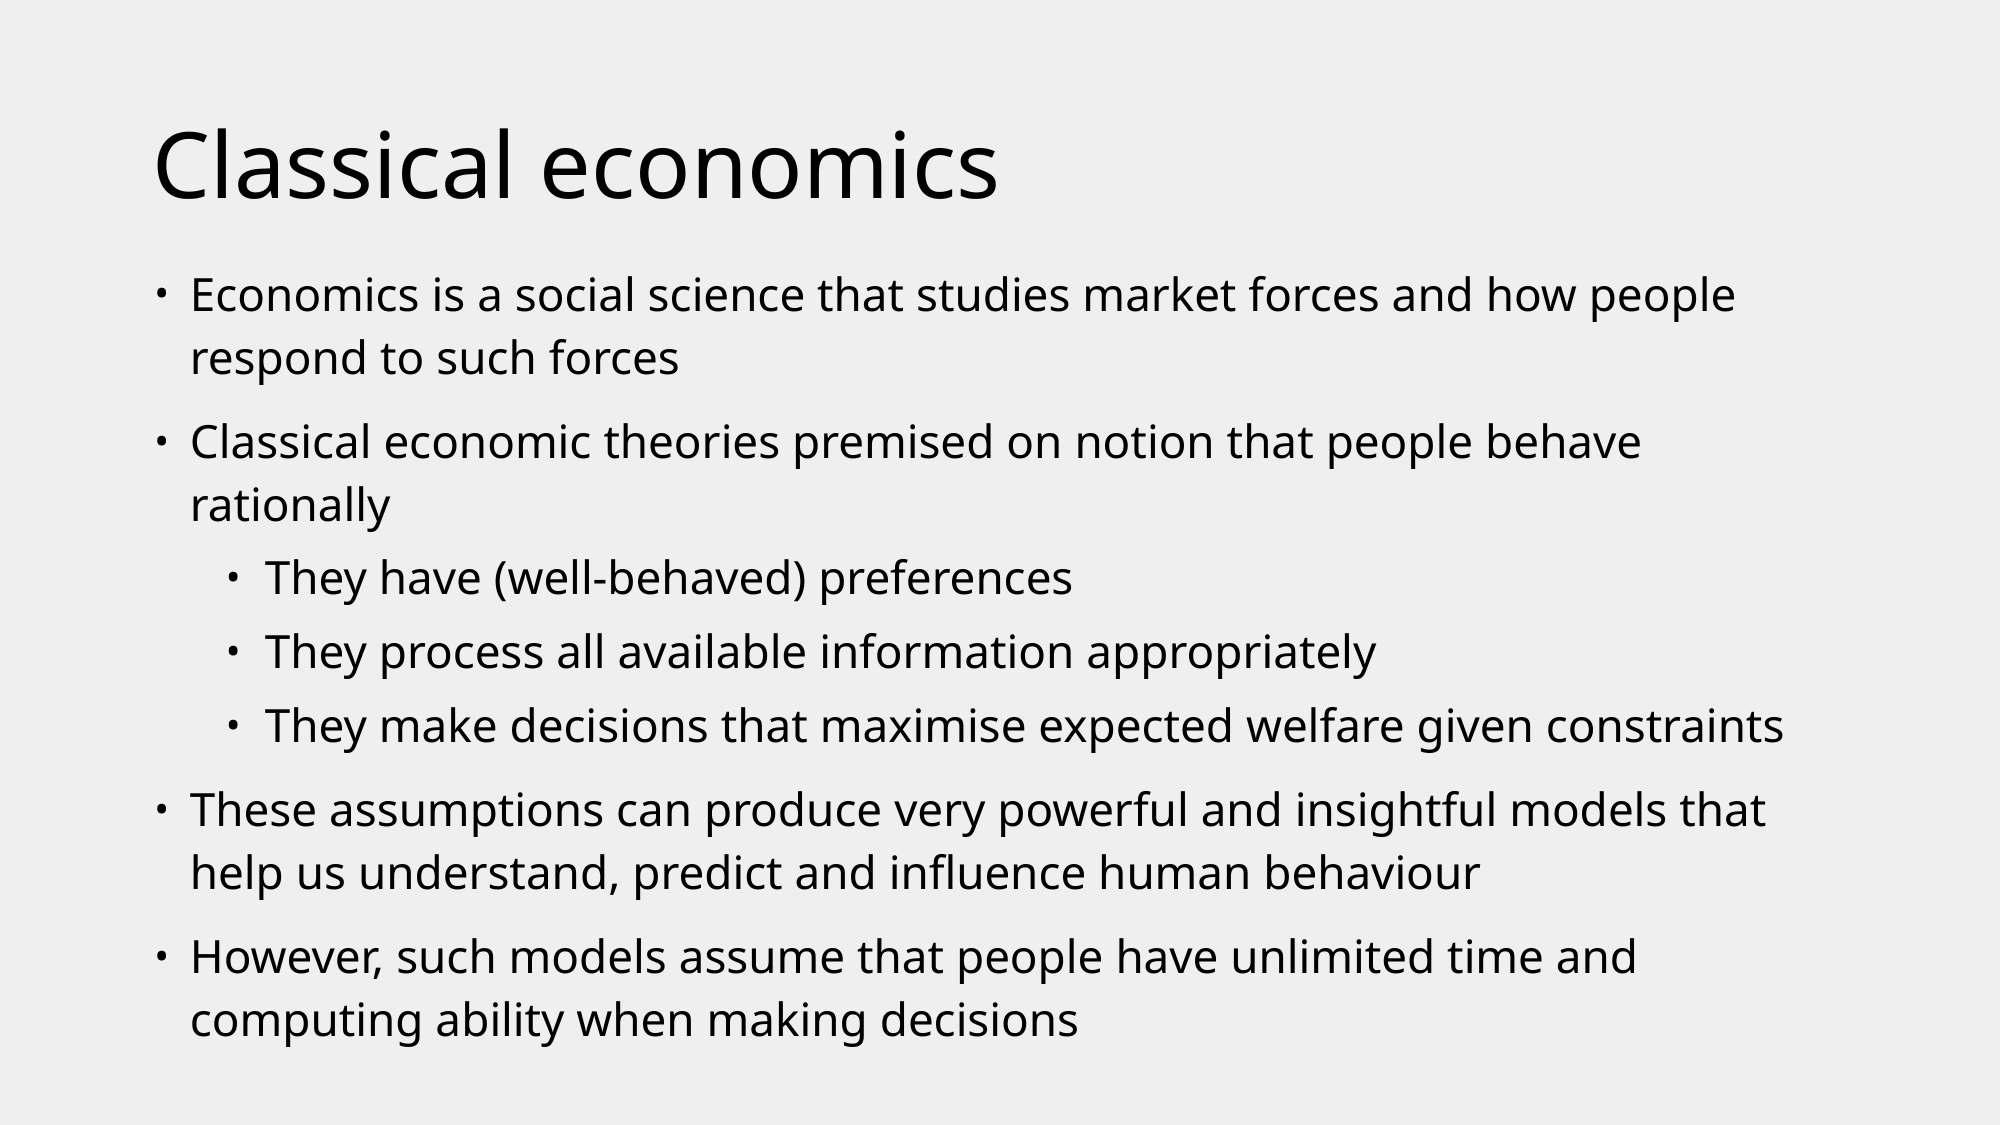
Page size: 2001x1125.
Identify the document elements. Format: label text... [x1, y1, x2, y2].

title Classical economics [137, 59, 1863, 278]
list Economics is a social science that studies market forces and how people respond to such forces Classical economic theories premised on notion that people behave rationally They have (well-behaved) preferences They process all available information appropriately They make decisions that maximise expected welfare given constraints These assumptions can produce very powerful and insightful models that help us understand, predict and influence human behaviour However, such models assume that people have unlimited time and computing ability when making decisions [137, 278, 1863, 1044]
